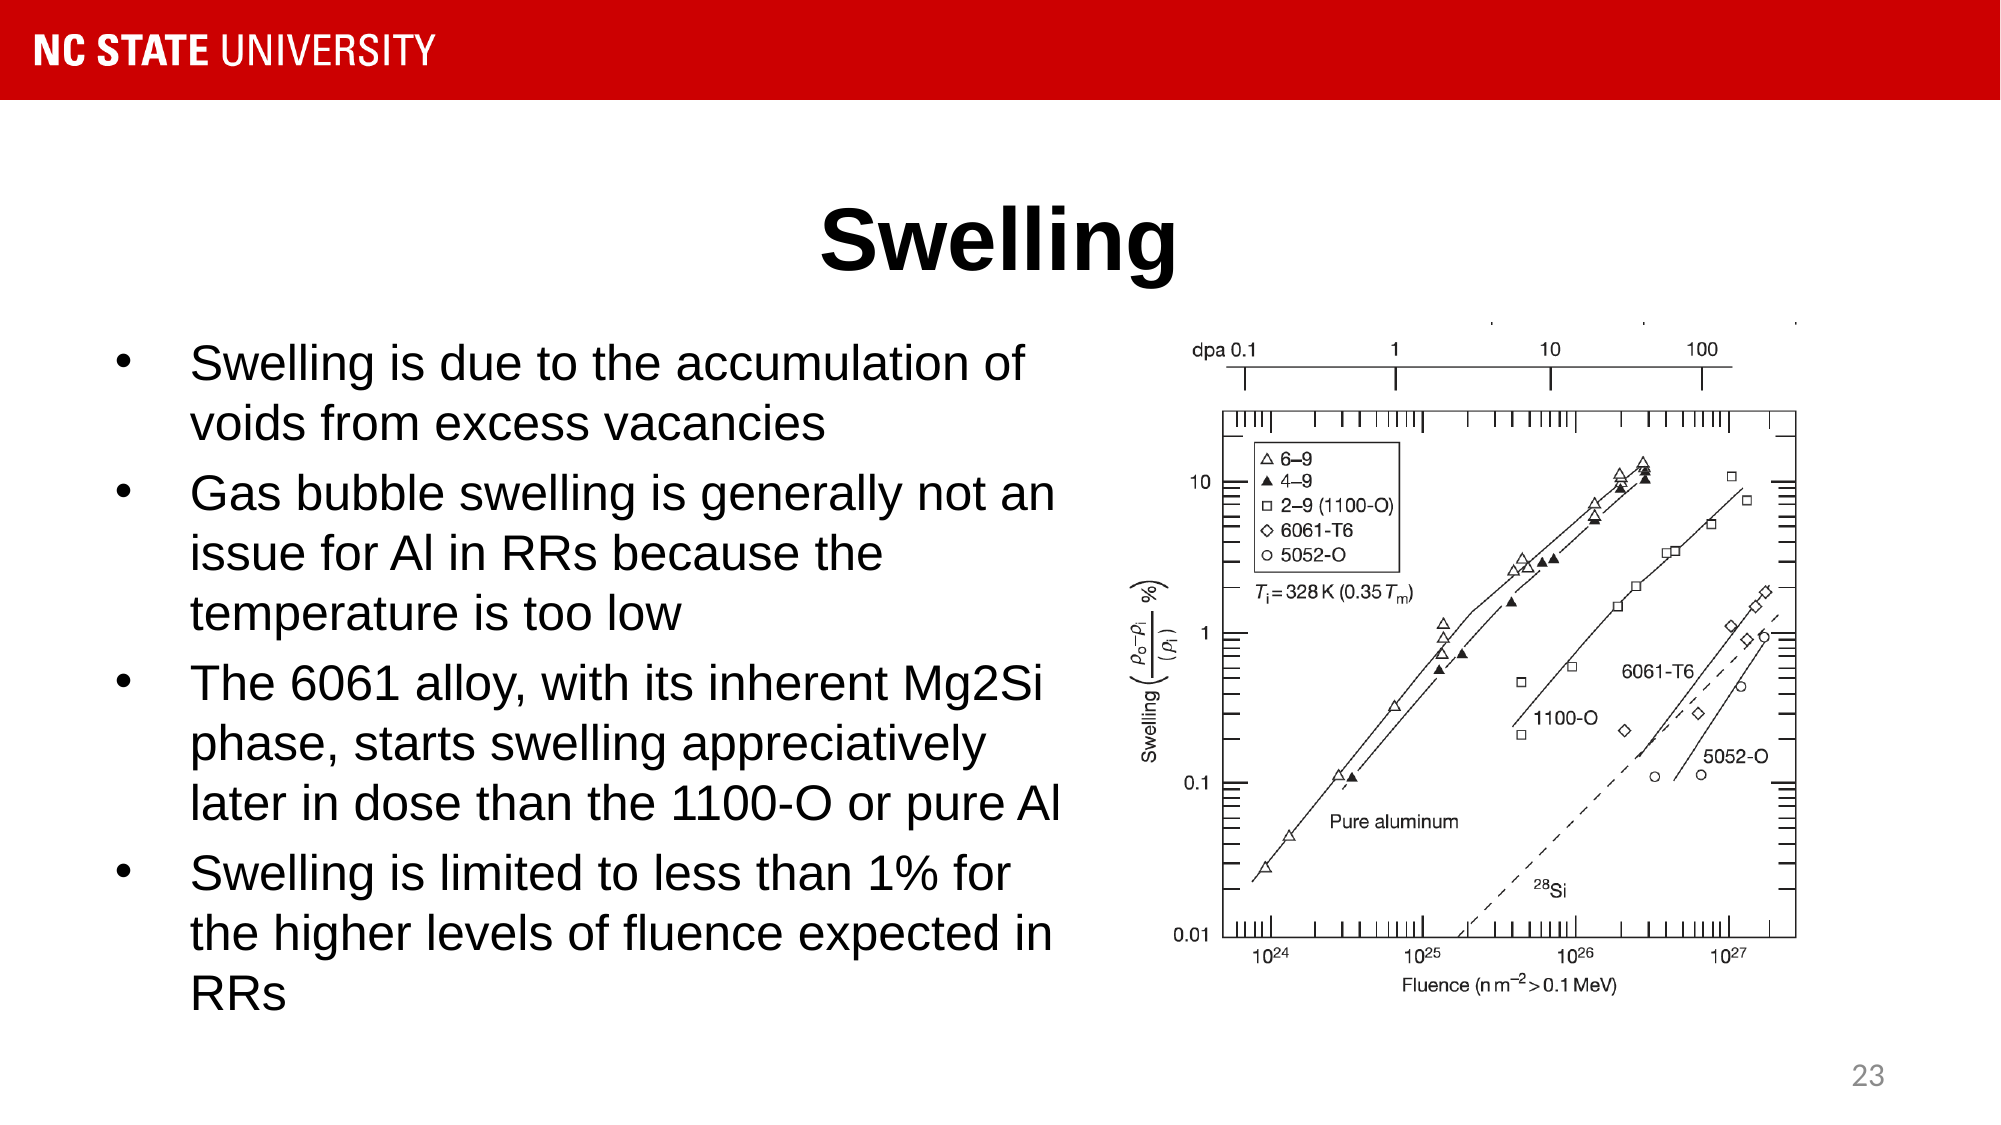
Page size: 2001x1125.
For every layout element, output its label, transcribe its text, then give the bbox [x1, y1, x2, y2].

slide_number 23 [1433, 1042, 1900, 1103]
list Swelling is due to the accumulation of voids from excess vacancies Gas bubble swelling is generally not an issue for Al in RRs because the temperature is too low The 6061 alloy, with its inherent Mg2Si phase, starts swelling appreciatively later in dose than the 1100-O or pure Al Swelling is limited to less than 1% for the higher levels of fluence expected in RRs [99, 322, 1098, 1005]
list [1099, 322, 1817, 1006]
title Swelling [99, 147, 1900, 323]
picture [0, 0, 2001, 100]
